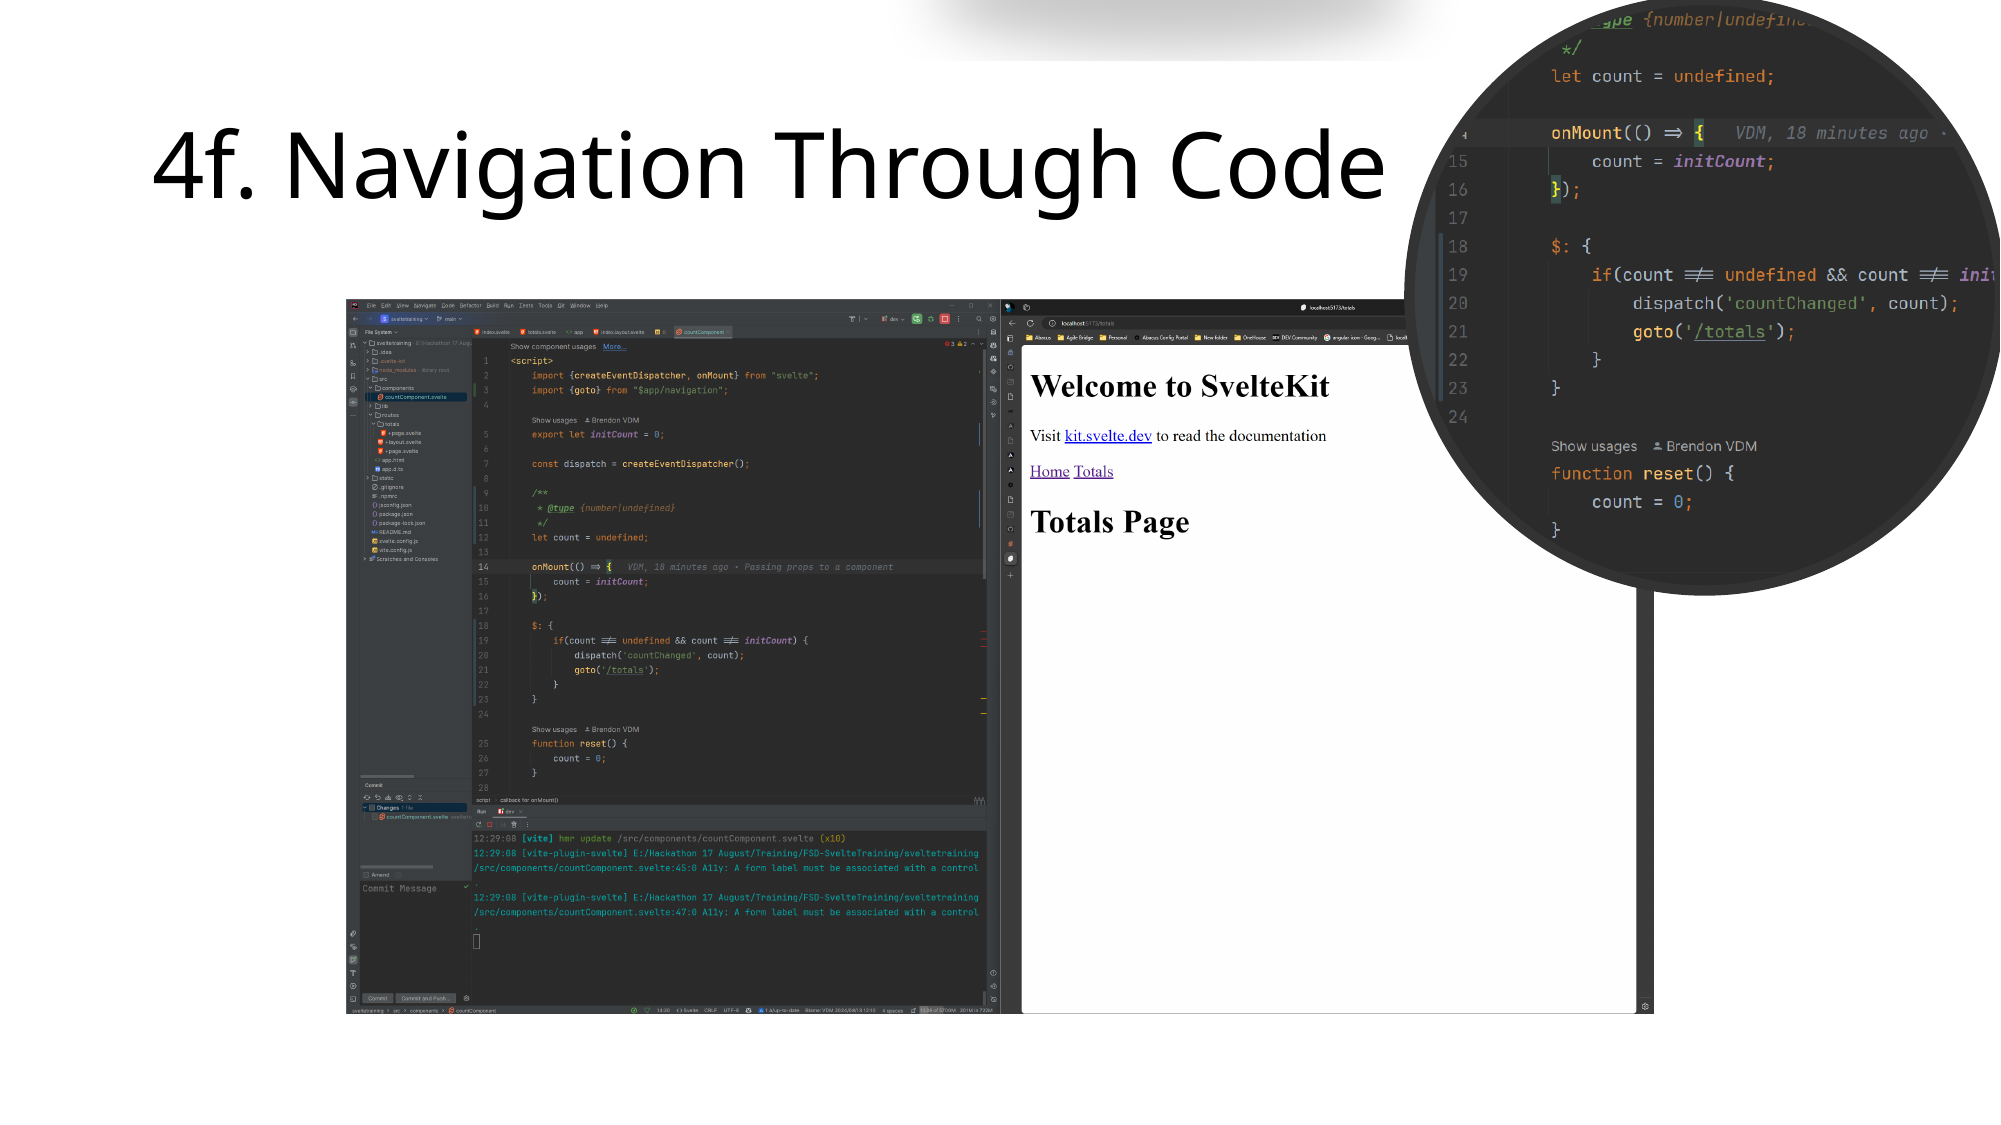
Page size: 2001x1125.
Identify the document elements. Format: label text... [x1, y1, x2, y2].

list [346, 298, 1654, 1014]
title 4f. Navigation Through Code [137, 59, 1408, 278]
picture [1408, 0, 2000, 591]
